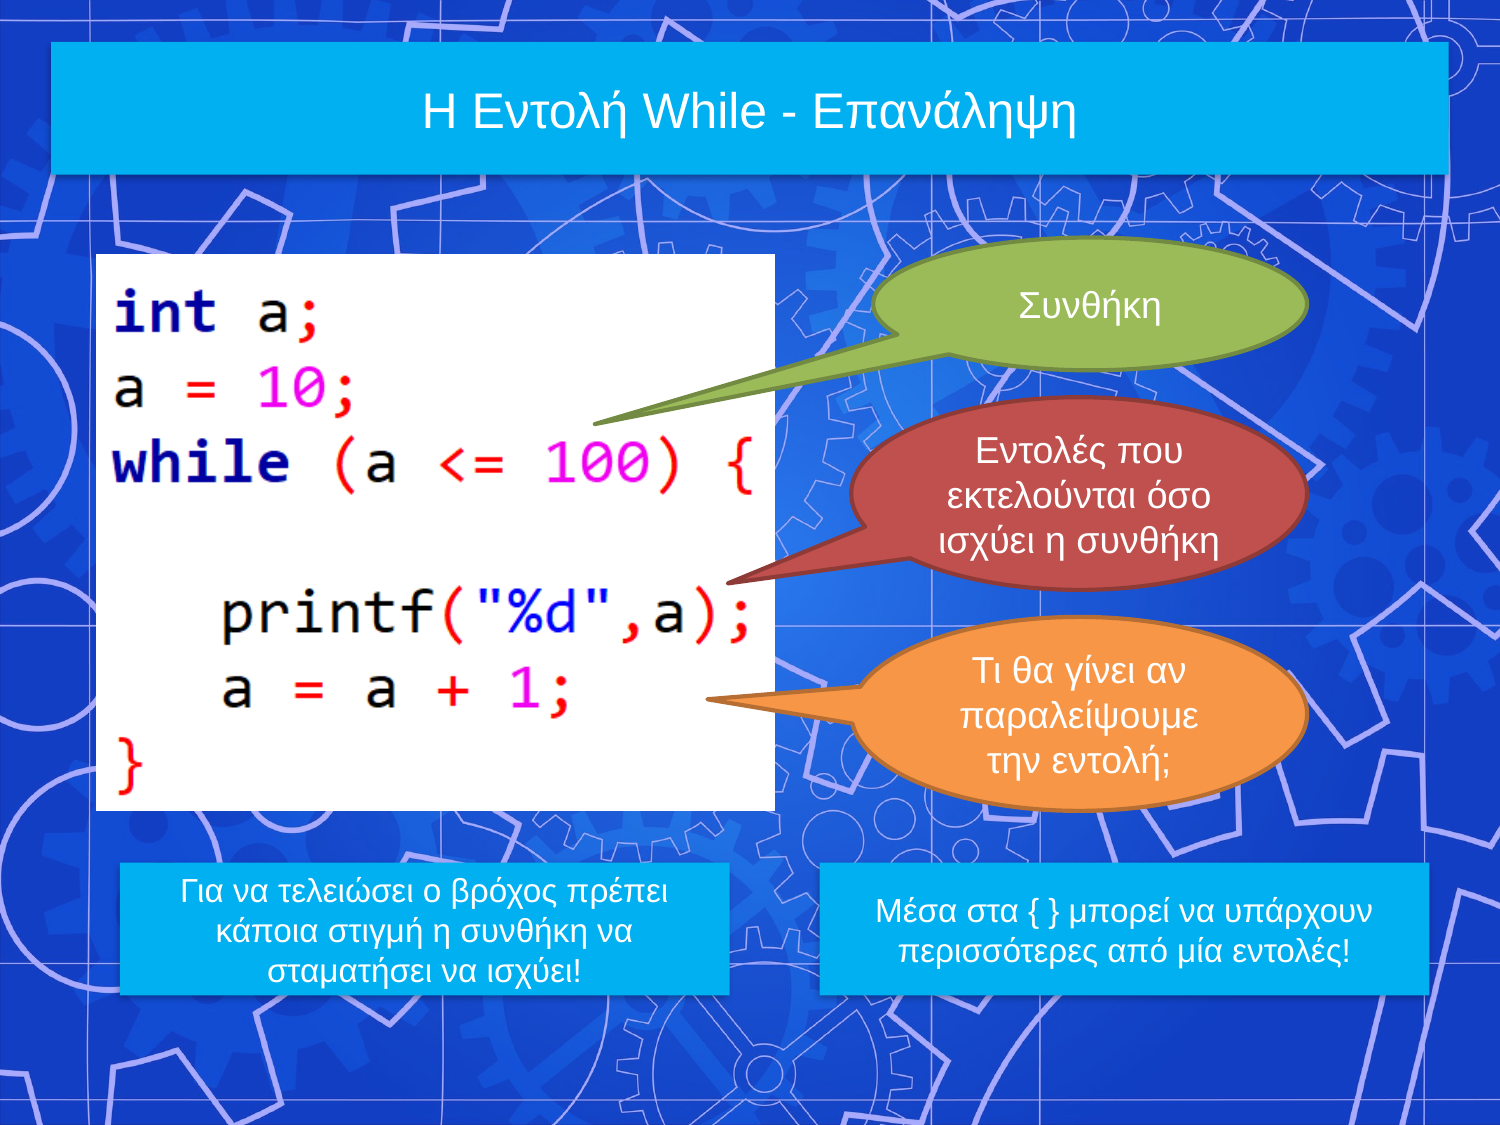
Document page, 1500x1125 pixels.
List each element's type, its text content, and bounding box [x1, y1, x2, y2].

text_box Για να τελειώσει ο βρόχος πρέπει κάποια στιγμή η συνθήκη να σταματήσει να ισχύει! [118, 860, 732, 997]
text_box Μέσα στα { } μπορεί να υπάρχουν περισσότερες από μία εντολές! [818, 860, 1431, 997]
text_box Εντολές που εκτελούνται όσο ισχύει η συνθήκη [779, 395, 1310, 592]
text_box Τι θα γίνει αν παραλείψουμε την εντολή; [779, 614, 1310, 813]
text_box Συνθήκη [779, 235, 1310, 390]
text_box H Εντολή While - Επανάληψη [49, 40, 1451, 177]
picture [0, 0, 1500, 1125]
